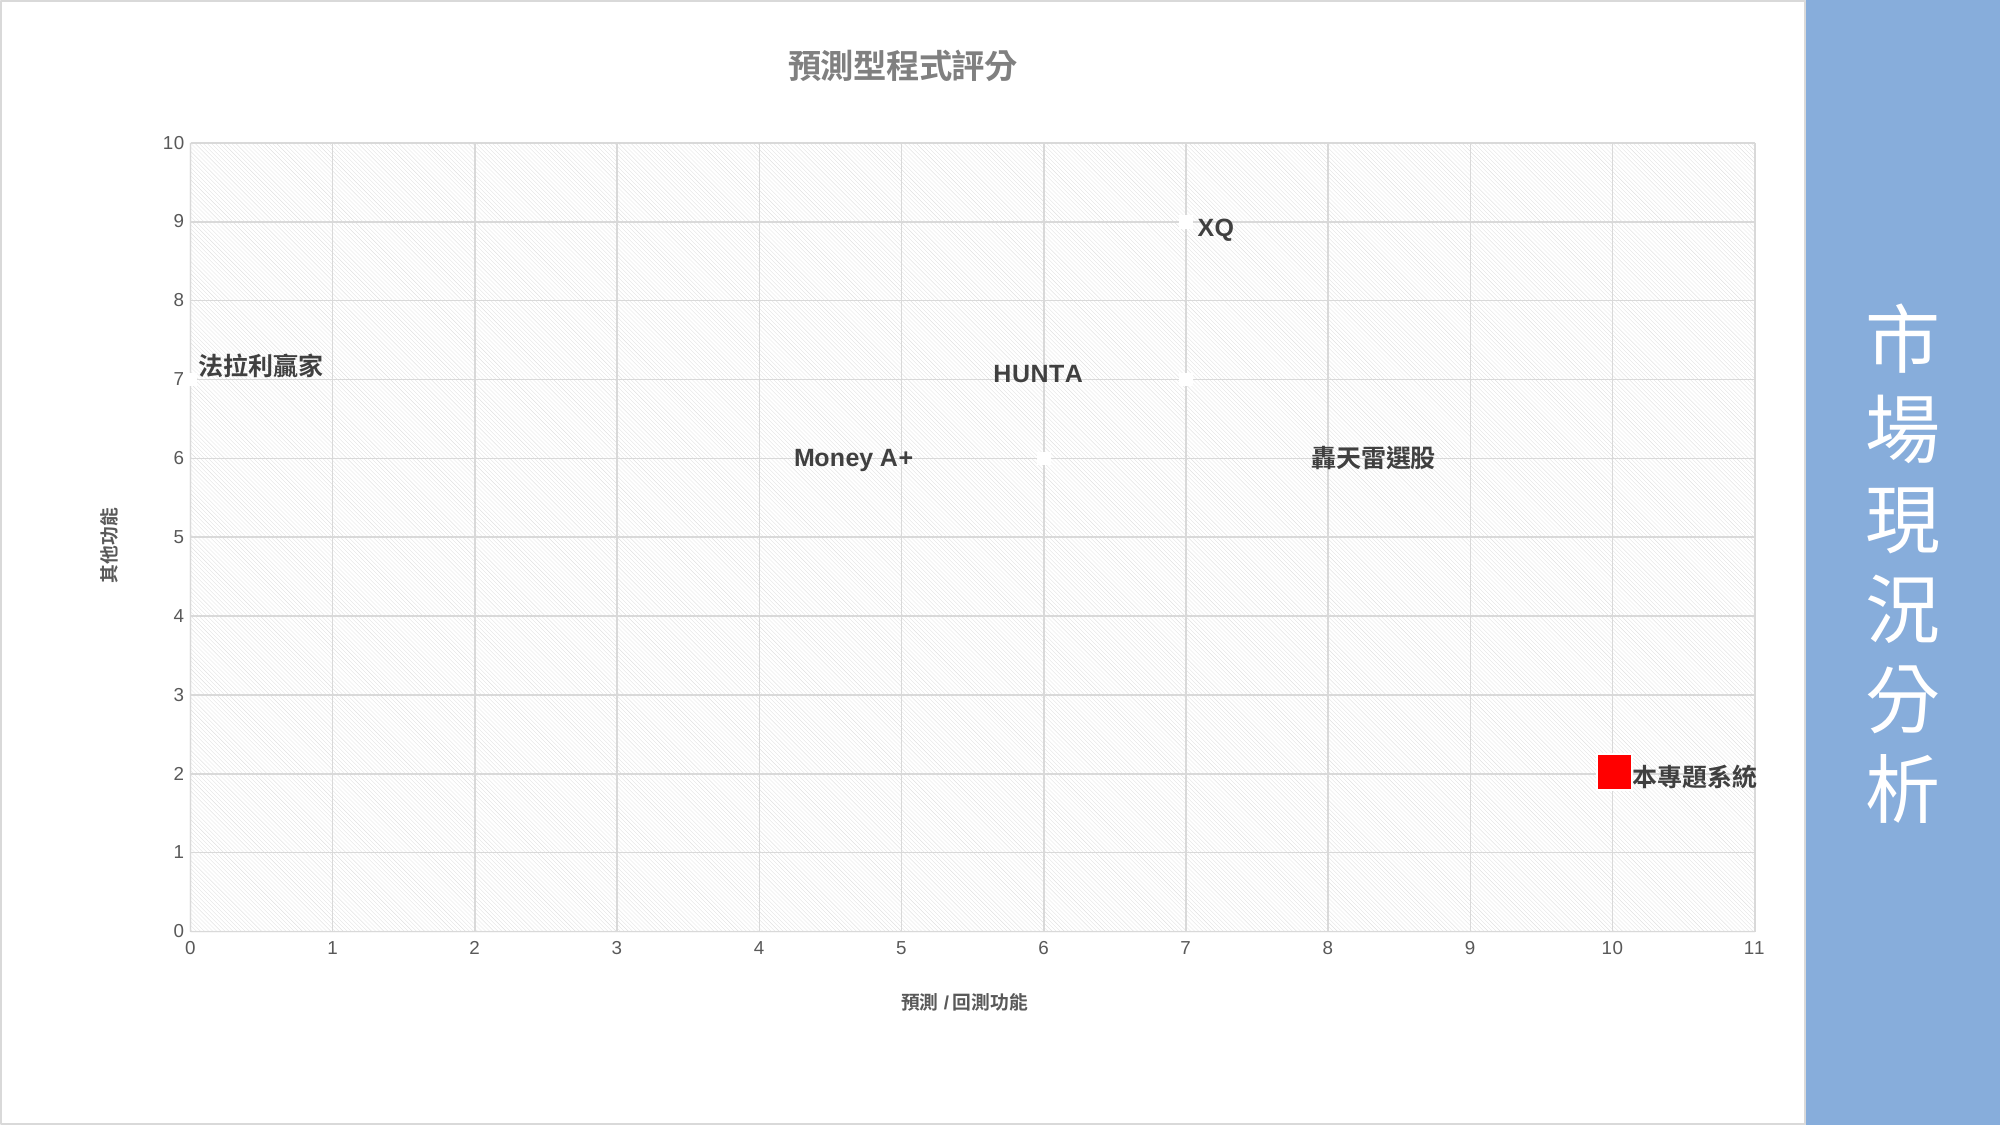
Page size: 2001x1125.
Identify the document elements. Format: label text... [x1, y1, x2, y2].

chart [0, 0, 1806, 1125]
text_box 市 場 現 況 分 析 [1806, 0, 2000, 1125]
